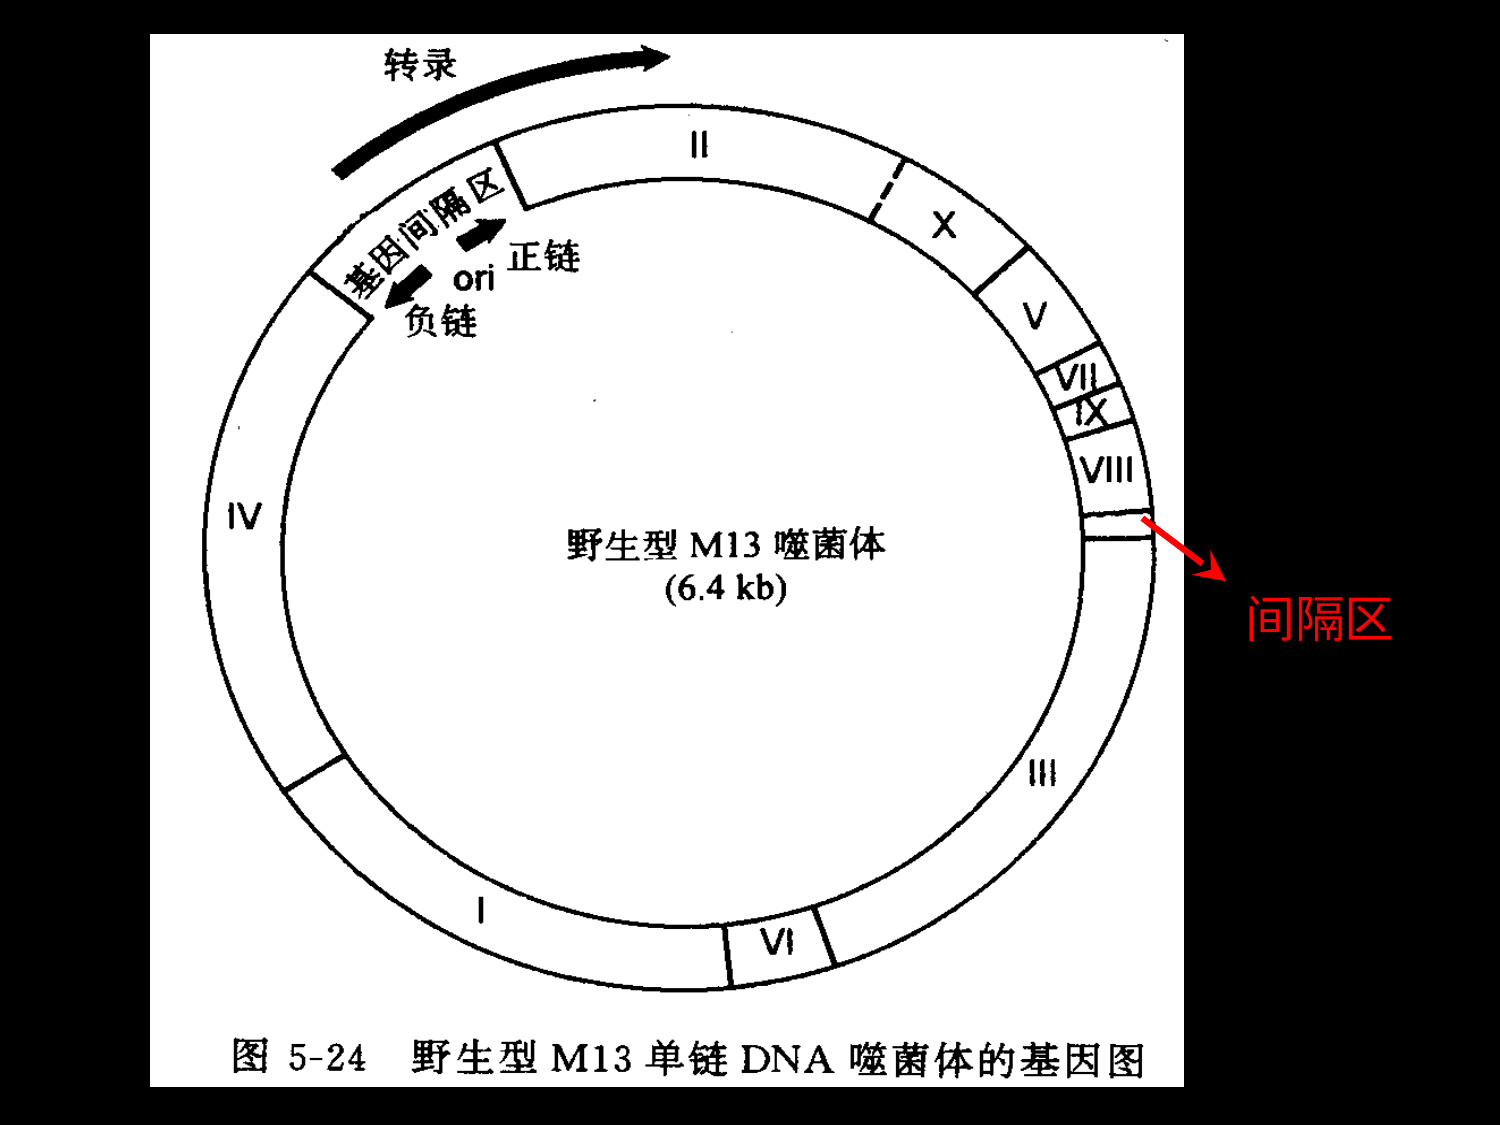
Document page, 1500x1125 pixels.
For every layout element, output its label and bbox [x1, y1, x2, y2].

text_box [149, 34, 1411, 1088]
